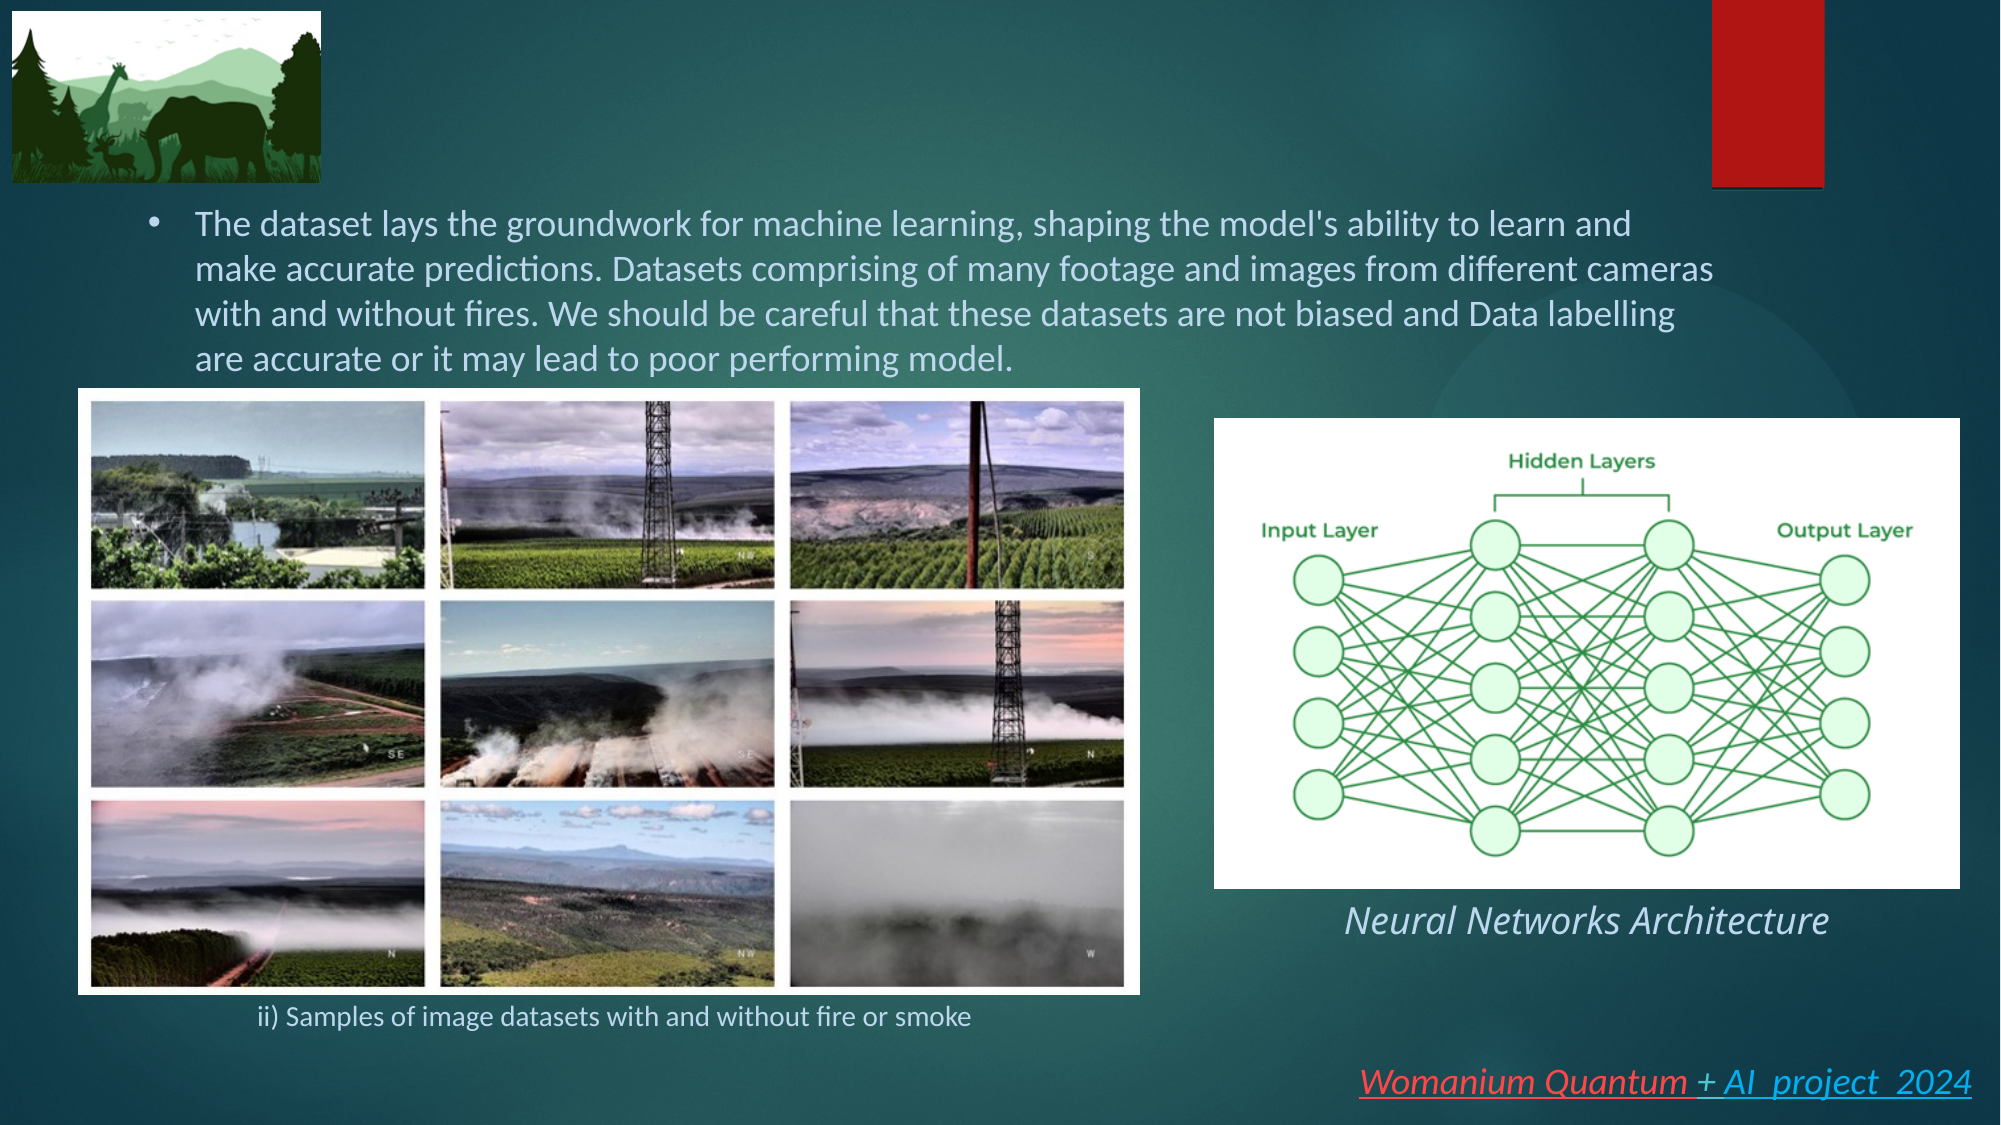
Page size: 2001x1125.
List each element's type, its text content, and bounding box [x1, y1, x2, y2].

text_box The dataset lays the groundwork for machine learning, shaping the model's ability to learn and make accurate predictions. Datasets comprising of many footage and images from different cameras with and without fires. We should be careful that these datasets are not biased and Data labelling are accurate or it may lead to poor performing model. [132, 191, 1734, 387]
text_box Womanium Quantum + AI project 2024 [1344, 1049, 1997, 1110]
text_box ii) Samples of image datasets with and without fire or smoke [242, 995, 988, 1040]
text_box Neural Networks Architecture [1328, 889, 1846, 950]
picture [0, 0, 2001, 1125]
